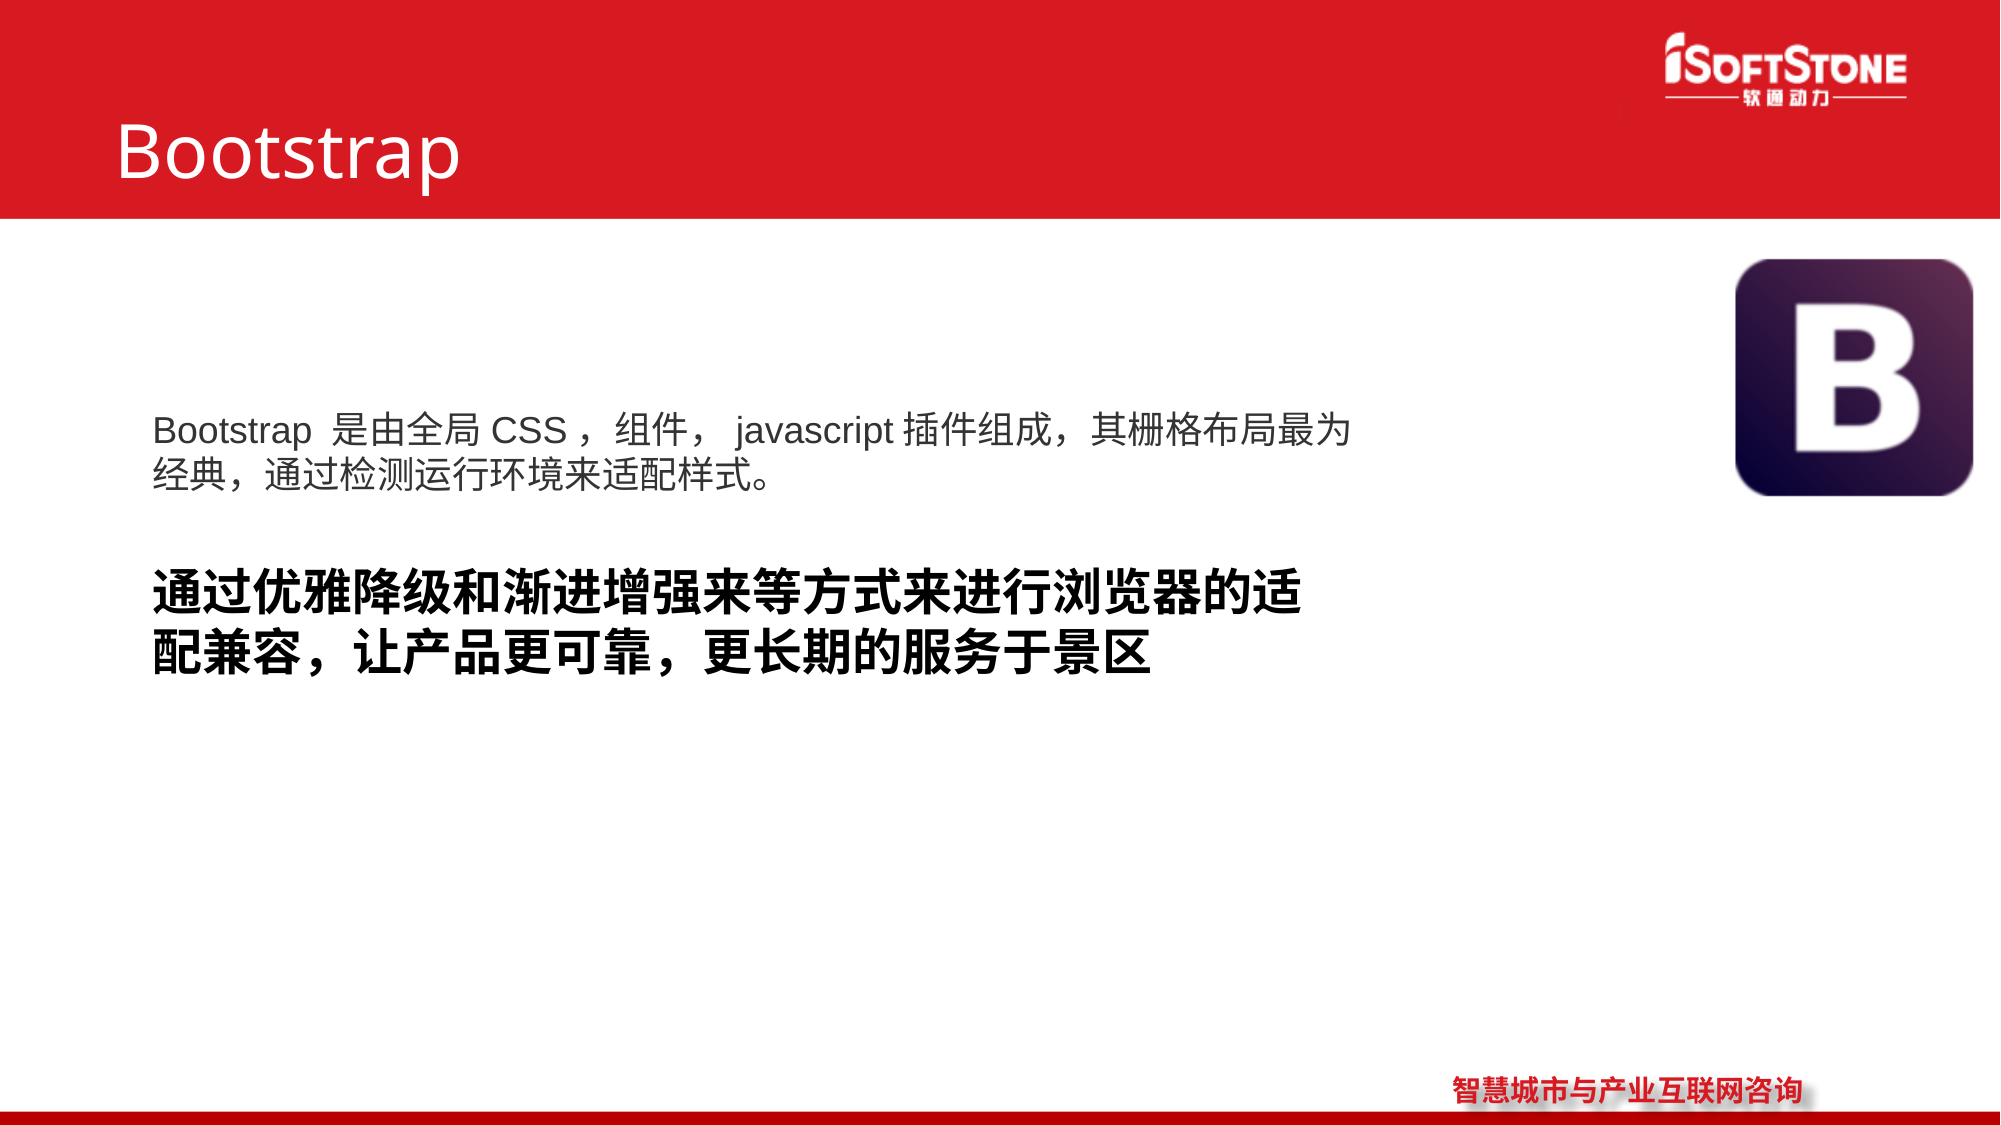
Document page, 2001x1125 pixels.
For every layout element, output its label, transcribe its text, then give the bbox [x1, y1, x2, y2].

picture [1716, 249, 2000, 512]
picture [1863, 14, 1993, 119]
text_box Bootstrap 是由全局CSS，组件，javascript插件组成，其栅格布局最为经典，通过检测运行环境来适配样式。 [137, 398, 1396, 504]
title Bootstrap [99, 0, 1863, 202]
text_box 通过优雅降级和渐进增强来等方式来进行浏览器的适配兼容，让产品更可靠，更长期的服务于景区 [137, 553, 1328, 689]
